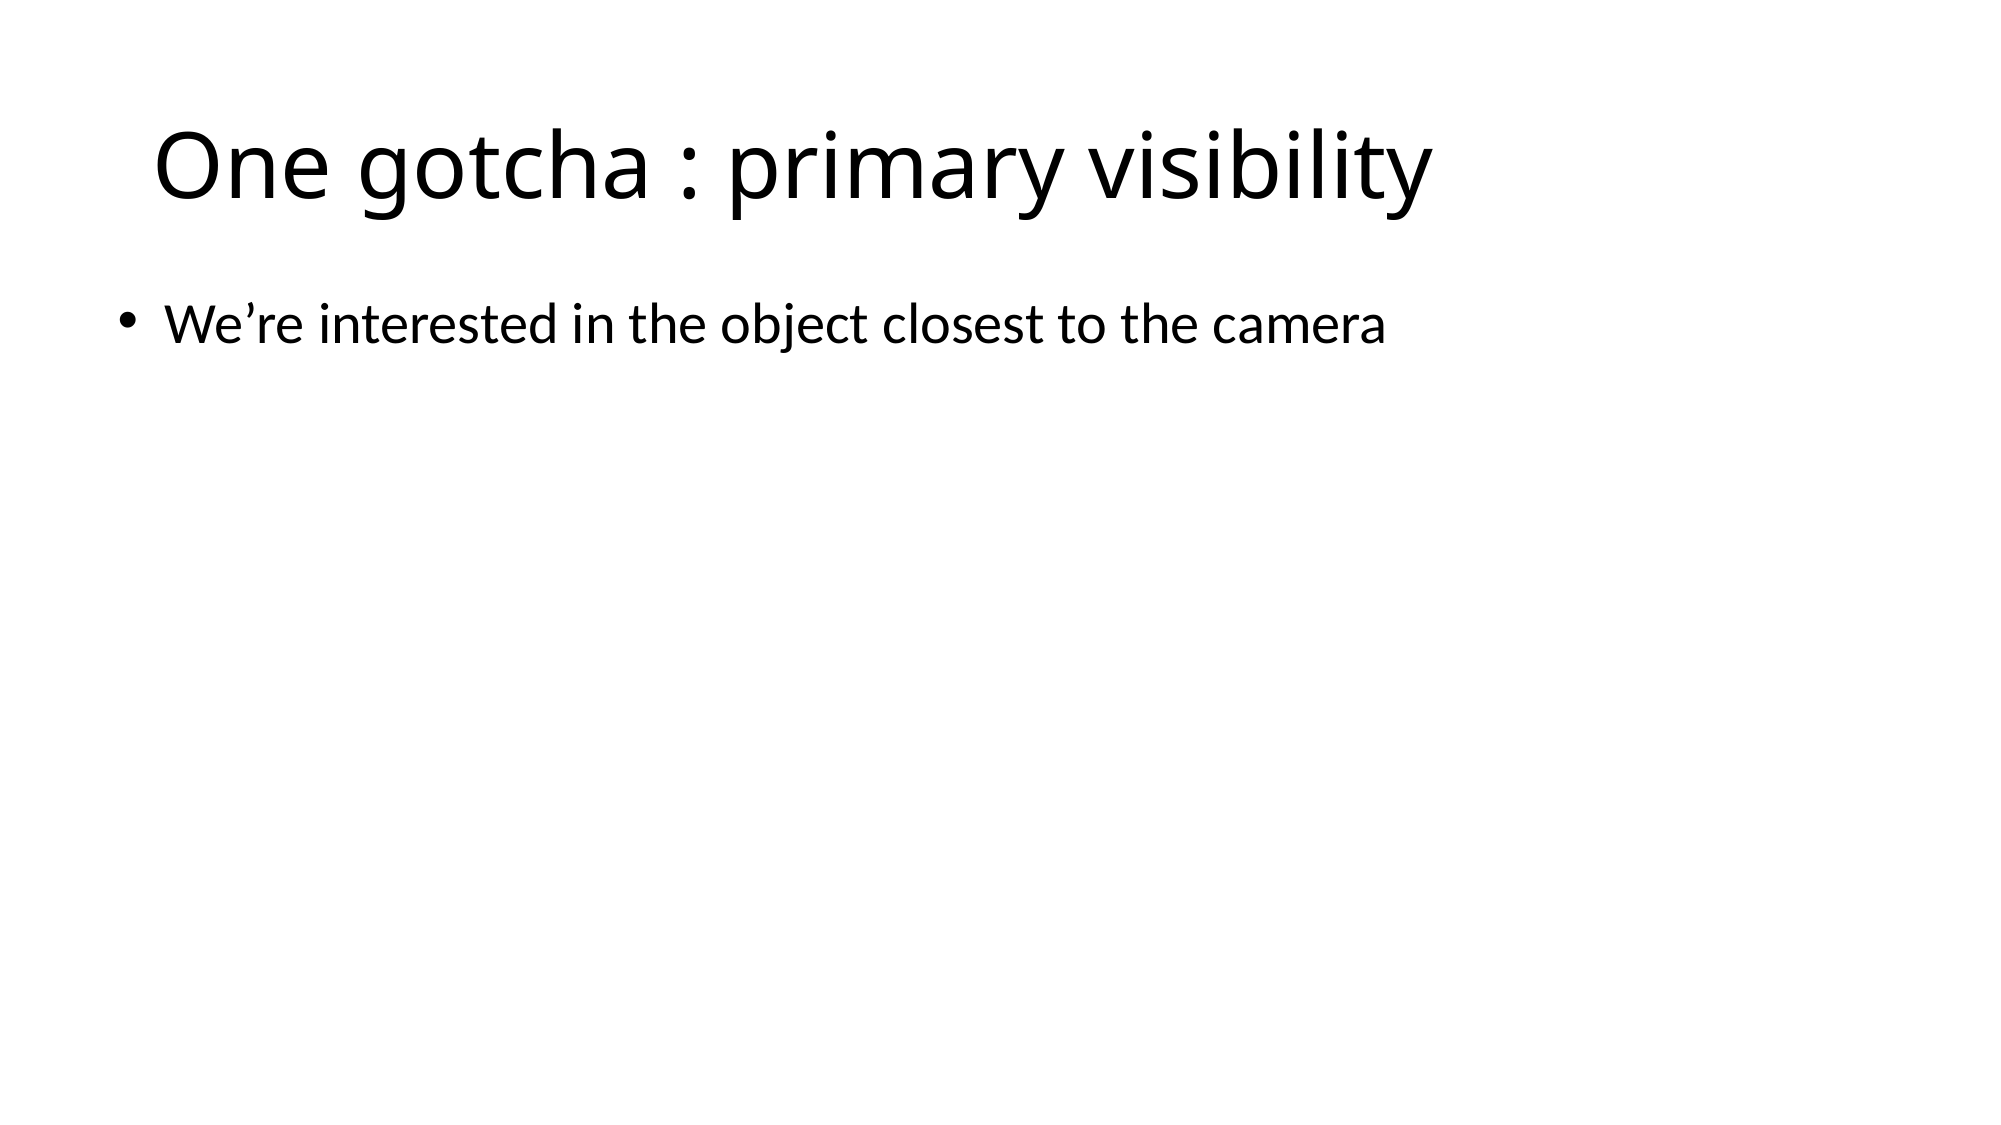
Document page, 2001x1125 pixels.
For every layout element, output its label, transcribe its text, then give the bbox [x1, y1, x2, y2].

text_box We’re interested in the object closest to the camera [102, 277, 1404, 363]
title One gotcha : primary visibility [137, 59, 1863, 278]
